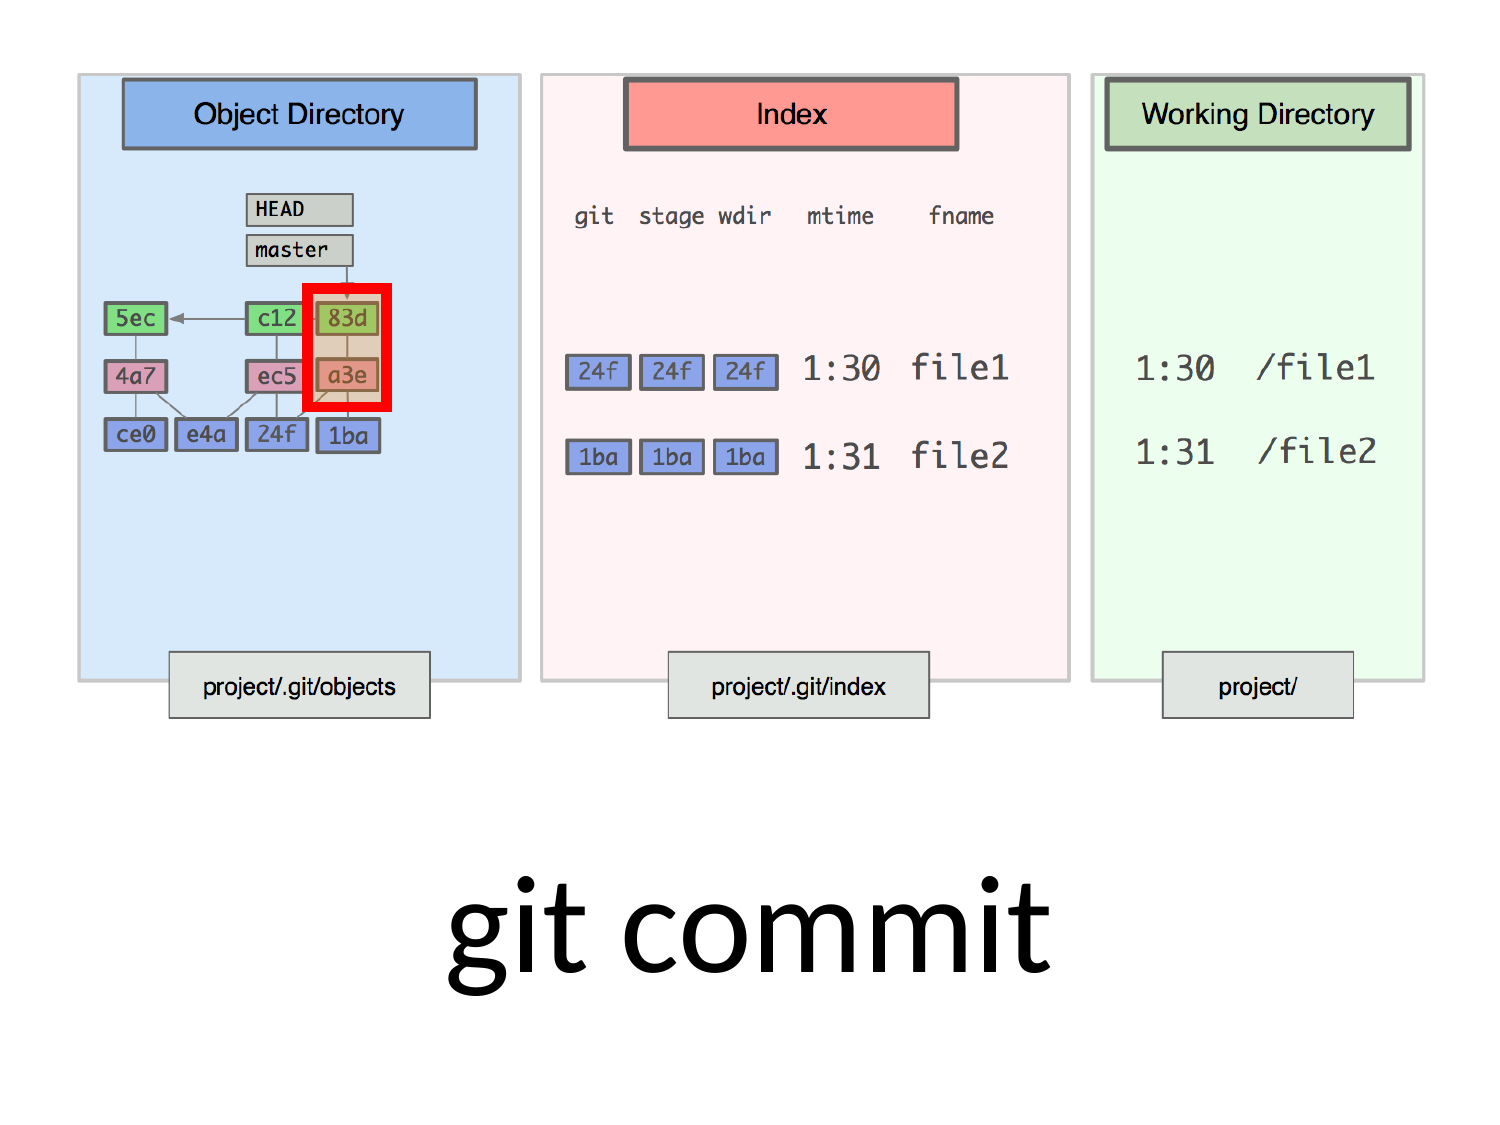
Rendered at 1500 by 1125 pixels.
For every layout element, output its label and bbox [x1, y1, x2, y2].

picture [53, 52, 1446, 1071]
